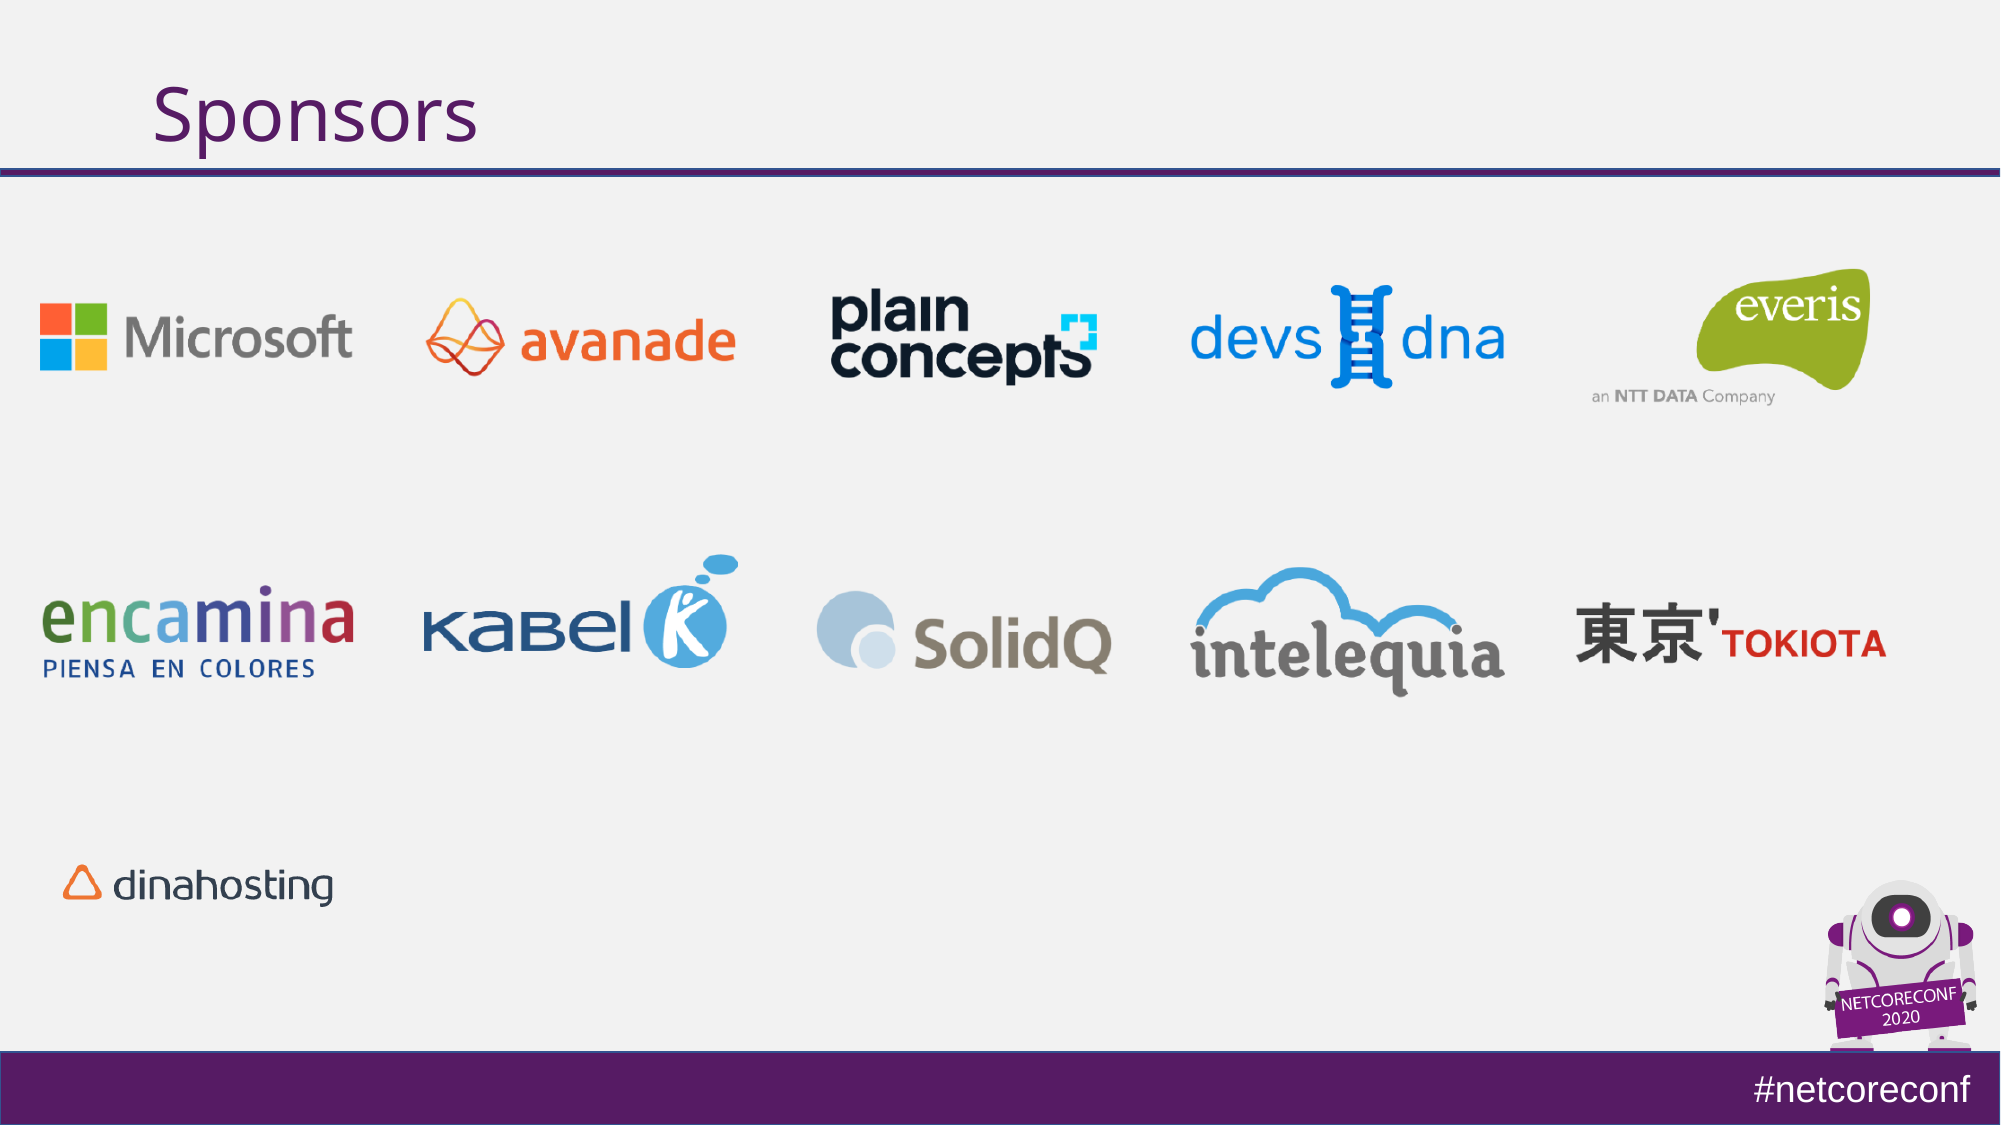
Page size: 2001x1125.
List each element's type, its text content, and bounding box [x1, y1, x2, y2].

title Sponsors [137, 20, 1863, 213]
picture [0, 200, 2000, 1051]
